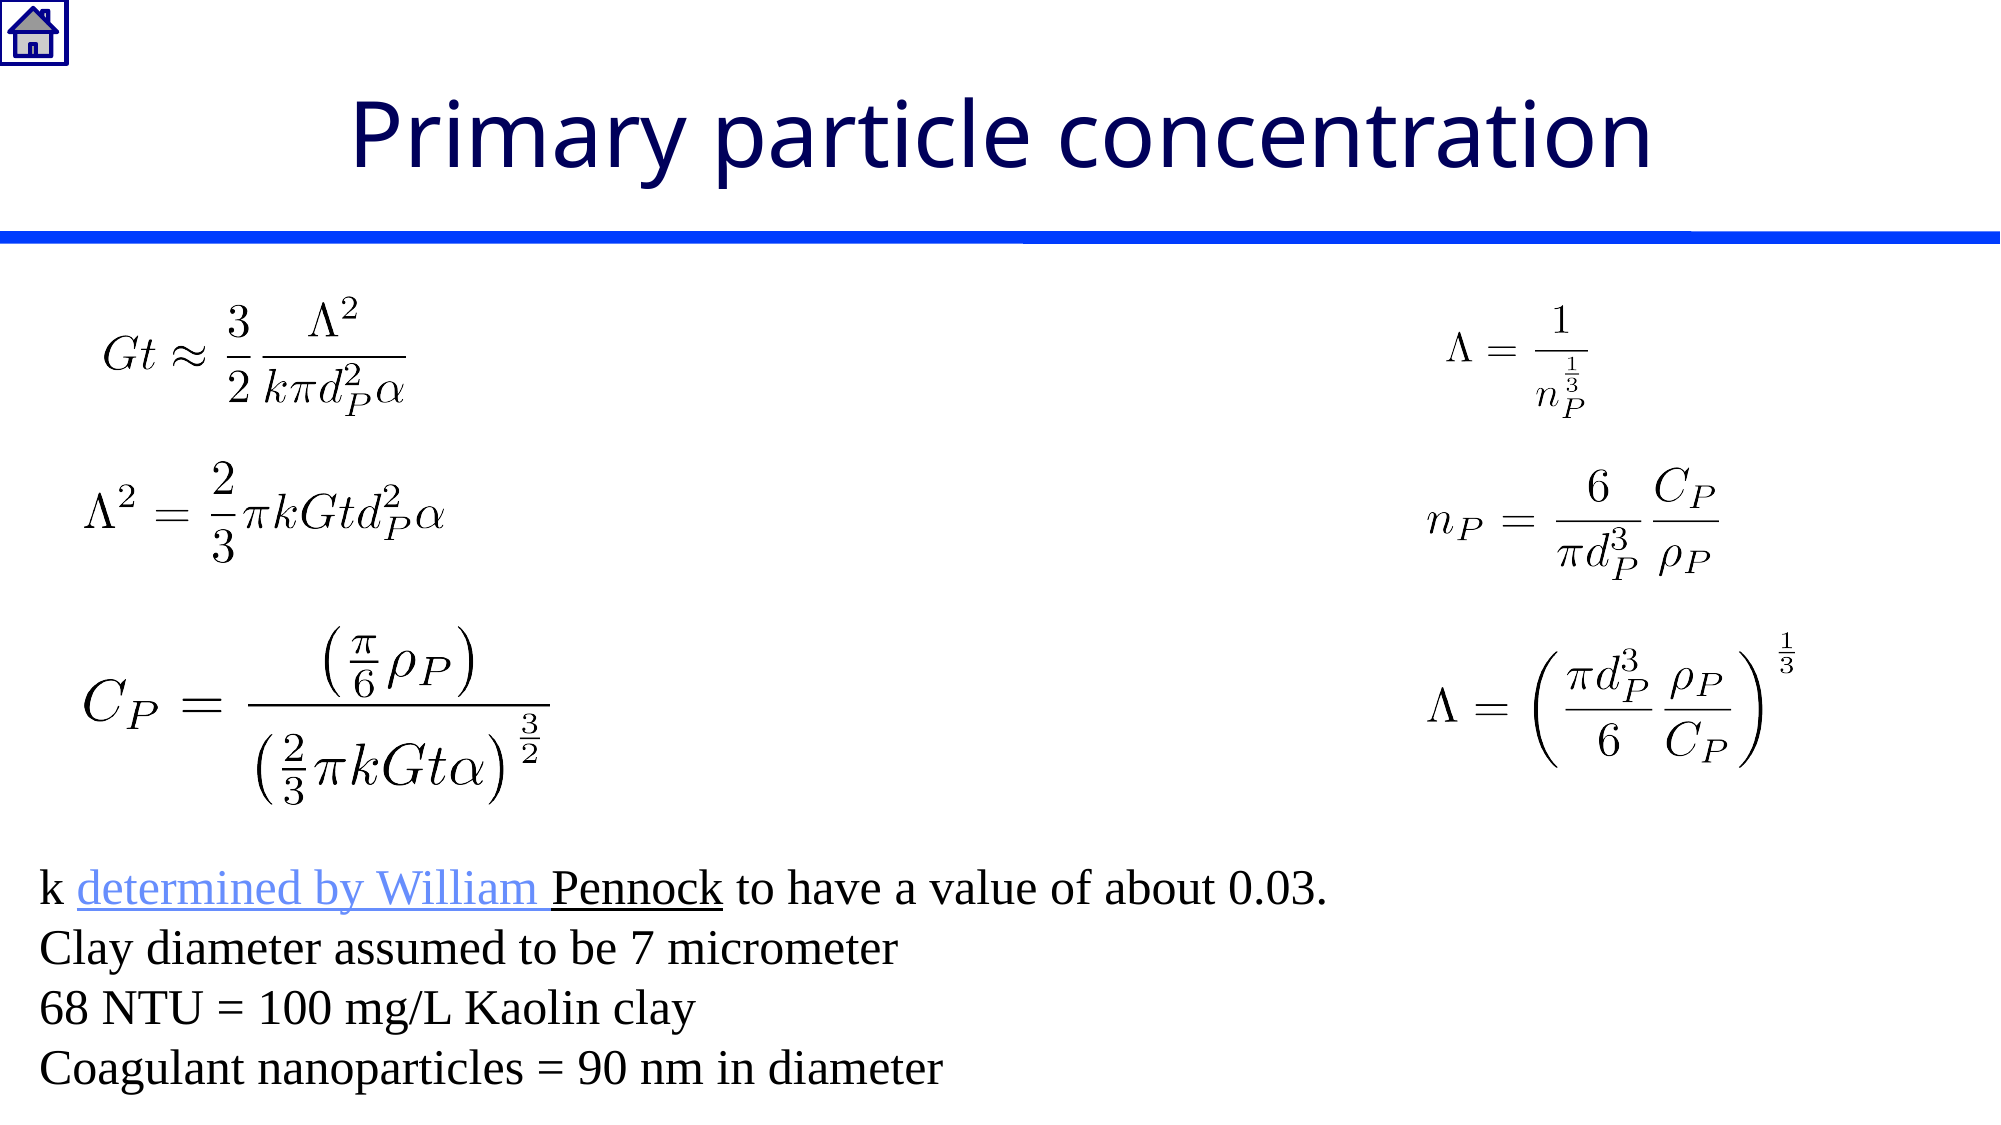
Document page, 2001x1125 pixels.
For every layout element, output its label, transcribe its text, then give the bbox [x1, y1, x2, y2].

picture [84, 461, 444, 564]
picture [84, 626, 550, 805]
picture [1427, 467, 1719, 580]
title Primary particle concentration [75, 37, 1930, 225]
text_box k determined by William Pennock to have a value of about 0.03. Clay diameter assumed to be 7 micrometer 68 NTU = 100 mg/L Kaolin clay Coagulant nanoparticles = 90 nm in diameter [24, 847, 1344, 1103]
picture [103, 296, 406, 416]
picture [1427, 631, 1795, 768]
picture [1446, 304, 1588, 418]
